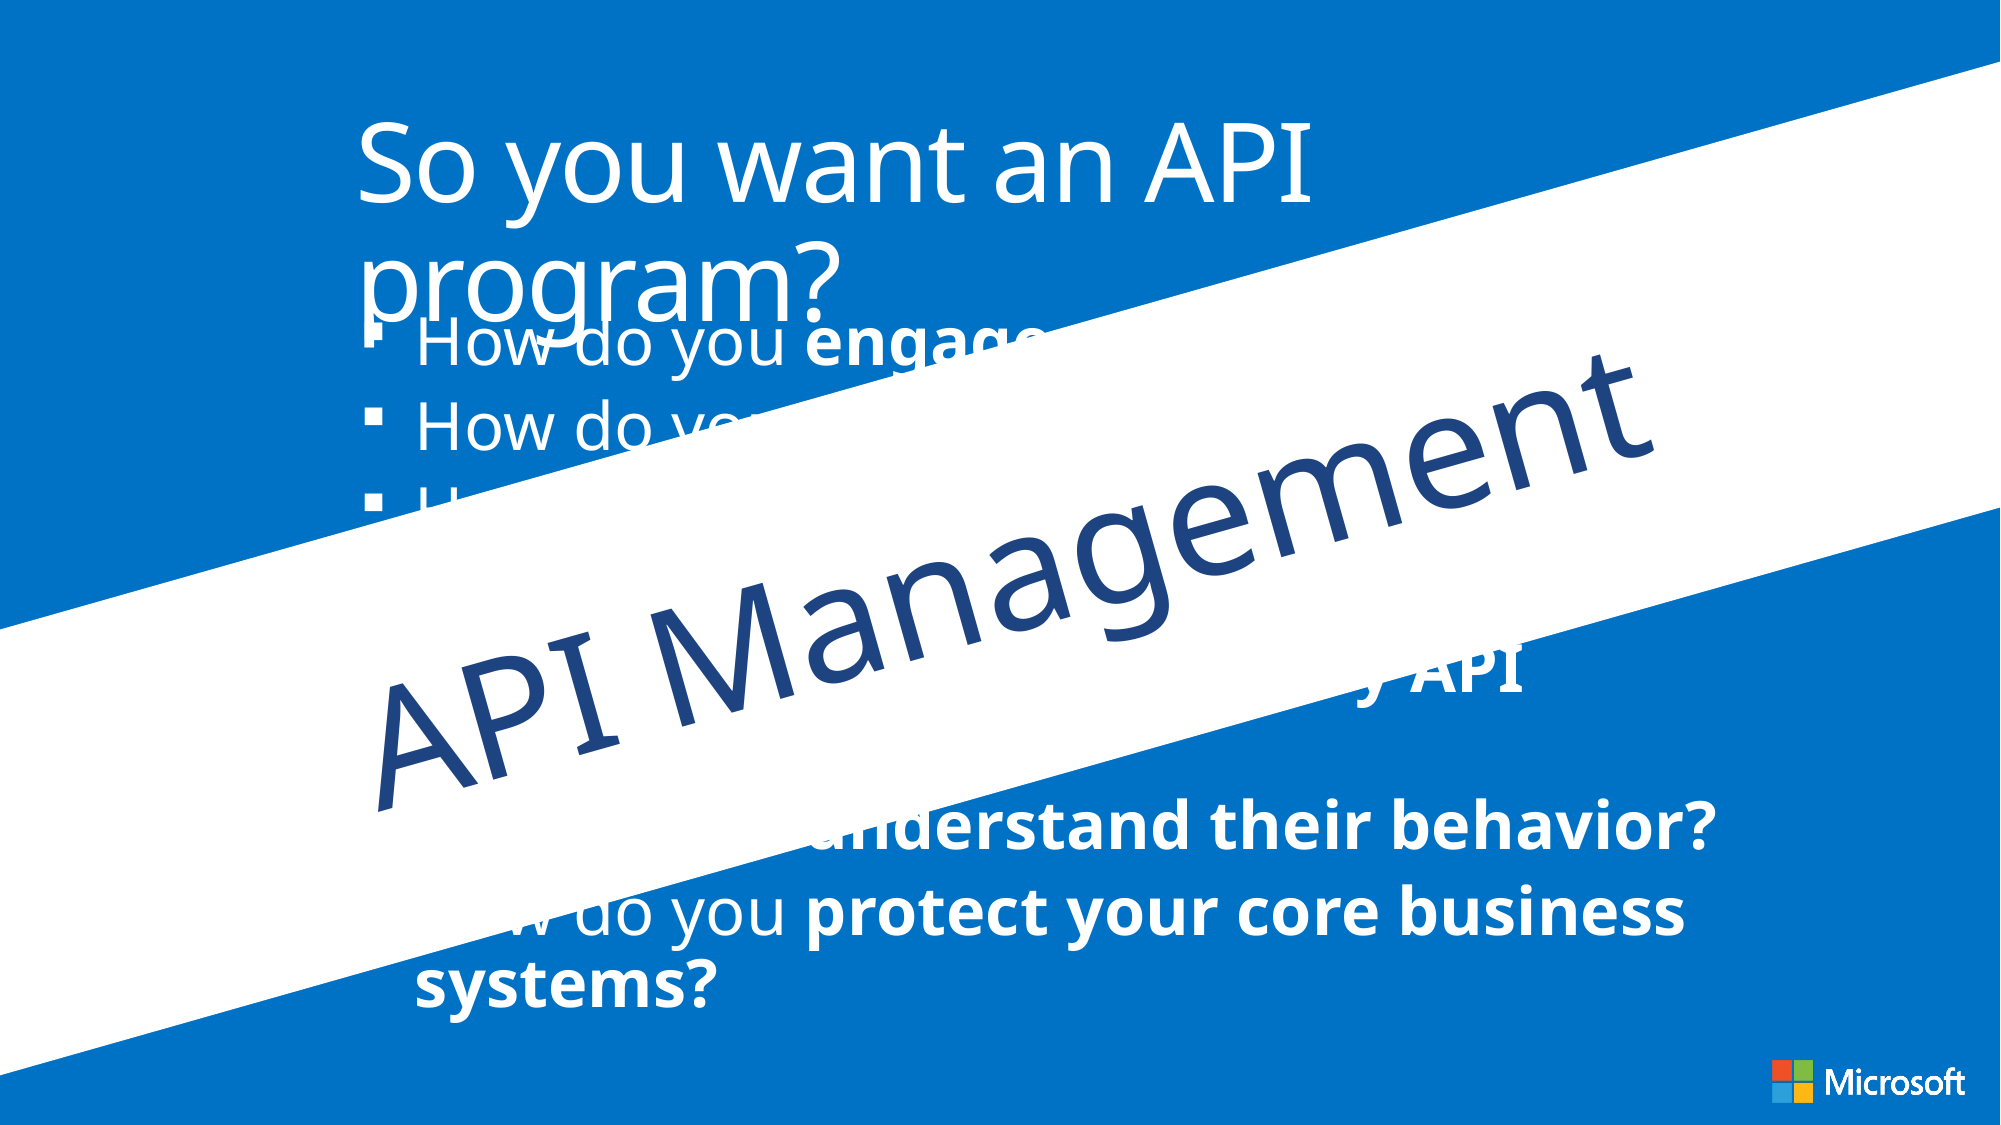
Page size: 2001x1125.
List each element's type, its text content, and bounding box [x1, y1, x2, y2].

title So you want an API program? [340, 100, 1780, 251]
picture [1772, 1060, 1965, 1103]
list How do you engage with developers? How do you reduce TTFSC? How do you enforce your business policies? How do you make your legacy API modern? How do you understand their behavior? How do you protect your core business systems? [345, 299, 1157, 530]
text_box API Management [0, 60, 2000, 1077]
list How do you engage with developers? How do you reduce TTFSC? How do you enforce your business policies? How do you make your legacy API modern? How do you understand their behavior? How do you protect your core business systems? [345, 572, 1780, 1013]
